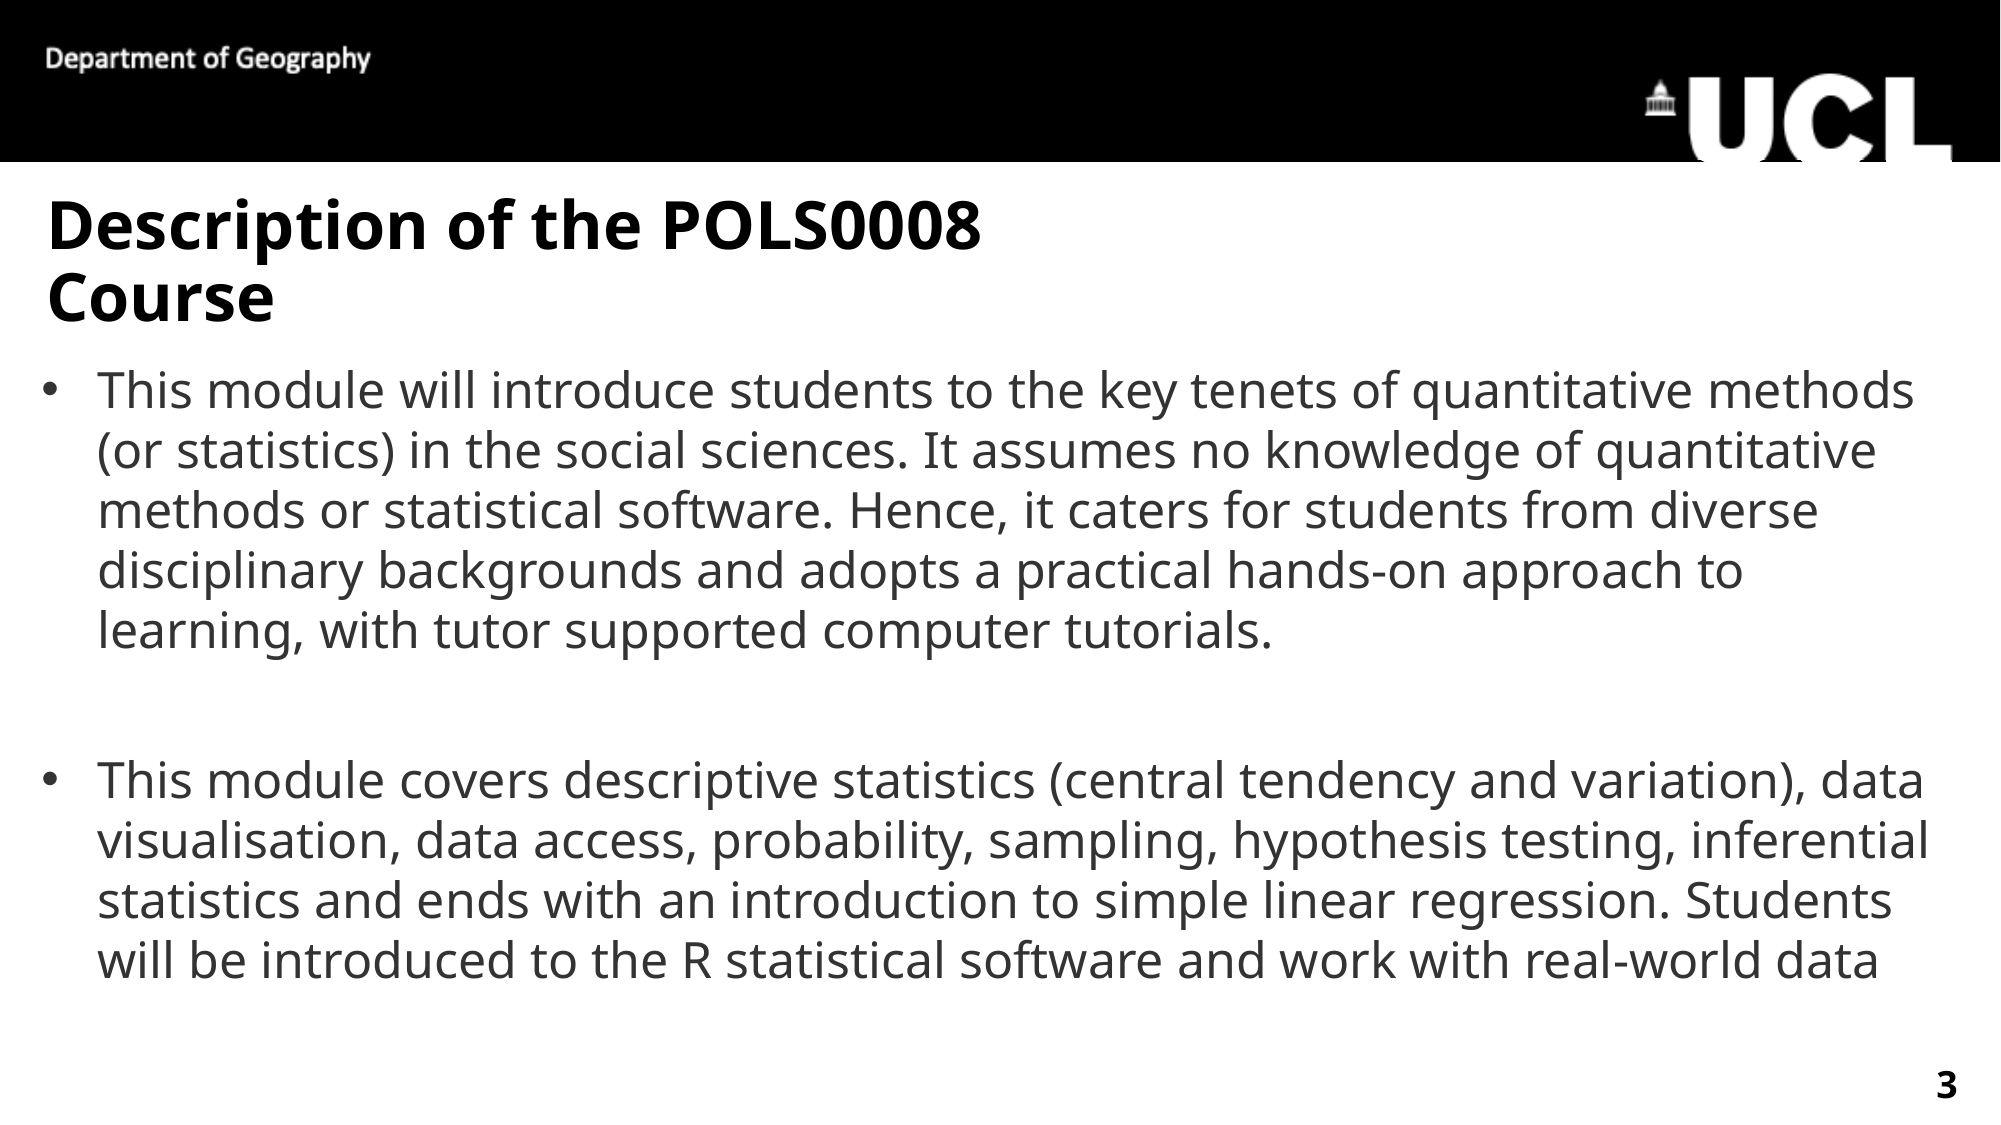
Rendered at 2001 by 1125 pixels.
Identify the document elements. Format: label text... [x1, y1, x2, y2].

text_box 3 [1911, 1051, 1983, 1122]
text_box Description of the POLS0008 Course [31, 184, 1227, 272]
picture [0, 0, 2000, 160]
text_box This module will introduce students to the key tenets of quantitative methods (or statistics) in the social sciences. It assumes no knowledge of quantitative methods or statistical software. Hence, it caters for students from diverse disciplinary backgrounds and adopts a practical hands-on approach to learning, with tutor supported computer tutorials. This module covers descriptive statistics (central tendency and variation), data visualisation, data access, probability, sampling, hypothesis testing, inferential statistics and ends with an introduction to simple linear regression. Students will be introduced to the R statistical software and work with real-world data [26, 351, 1947, 996]
